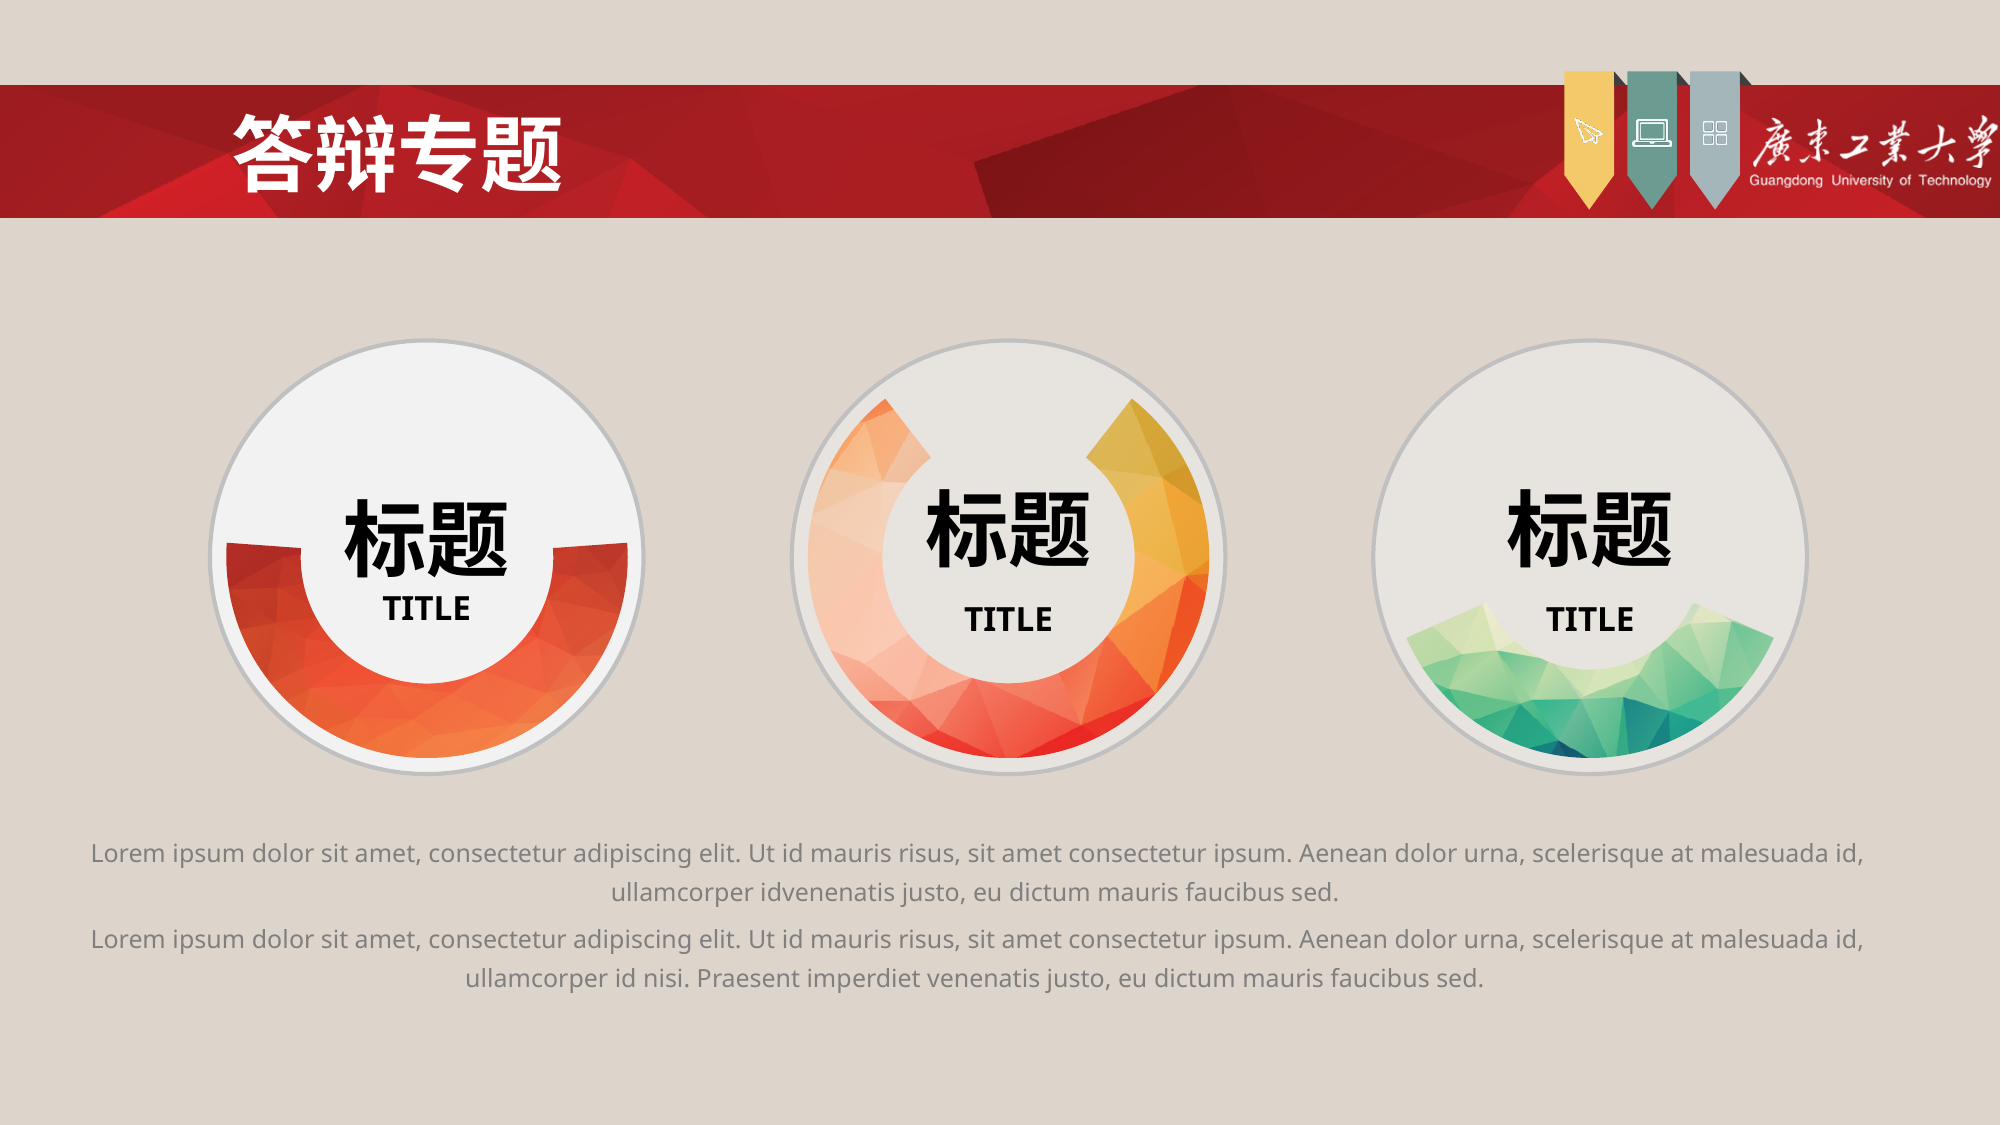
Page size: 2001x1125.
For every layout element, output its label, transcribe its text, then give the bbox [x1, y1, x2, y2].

picture [1741, 106, 2000, 201]
text_box Lorem ipsum dolor sit amet, consectetur adipiscing elit. Ut id mauris risus, sit amet consectetur ipsum. Aenean dolor urna, scelerisque at malesuada id, ullamcorper idvenenatis justo, eu dictum mauris faucibus sed. [54, 828, 1904, 914]
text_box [209, 340, 1808, 775]
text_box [0, 71, 2000, 218]
text_box Lorem ipsum dolor sit amet, consectetur adipiscing elit. Ut id mauris risus, sit amet consectetur ipsum. Aenean dolor urna, scelerisque at malesuada id, ullamcorper id nisi. Praesent imperdiet venenatis justo, eu dictum mauris faucibus sed. [54, 914, 1904, 1079]
